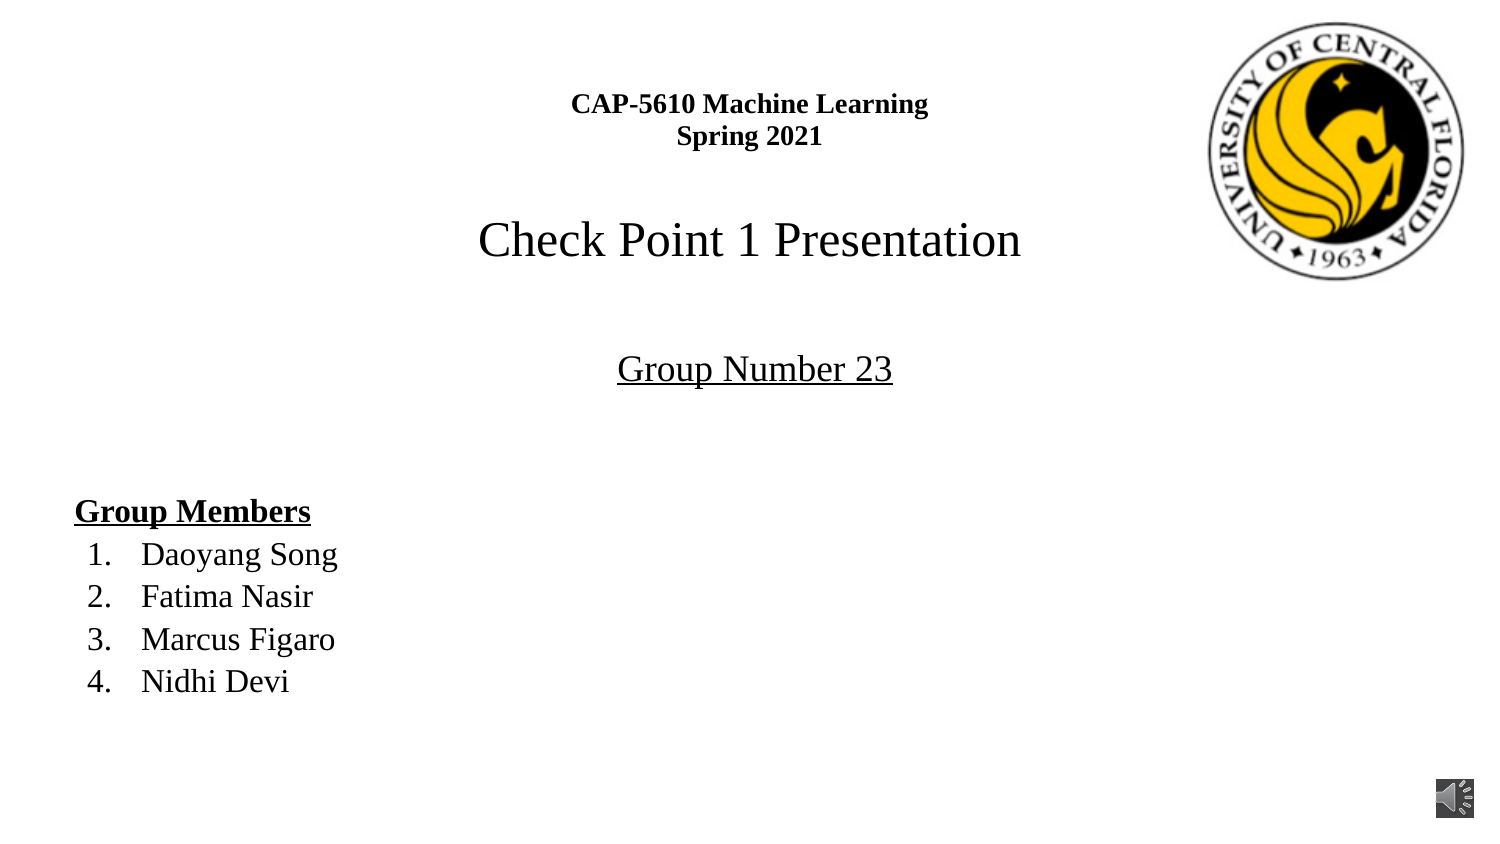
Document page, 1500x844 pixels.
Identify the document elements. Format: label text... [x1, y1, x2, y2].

list Check Point 1 Presentation Group Number 23 Group Members Daoyang Song Fatima Nasir Marcus Figaro Nidhi Devi [51, 189, 1449, 750]
picture [1163, 0, 1500, 307]
title CAP-5610 Machine Learning Spring 2021 [51, 72, 1158, 167]
picture [1434, 778, 1476, 819]
